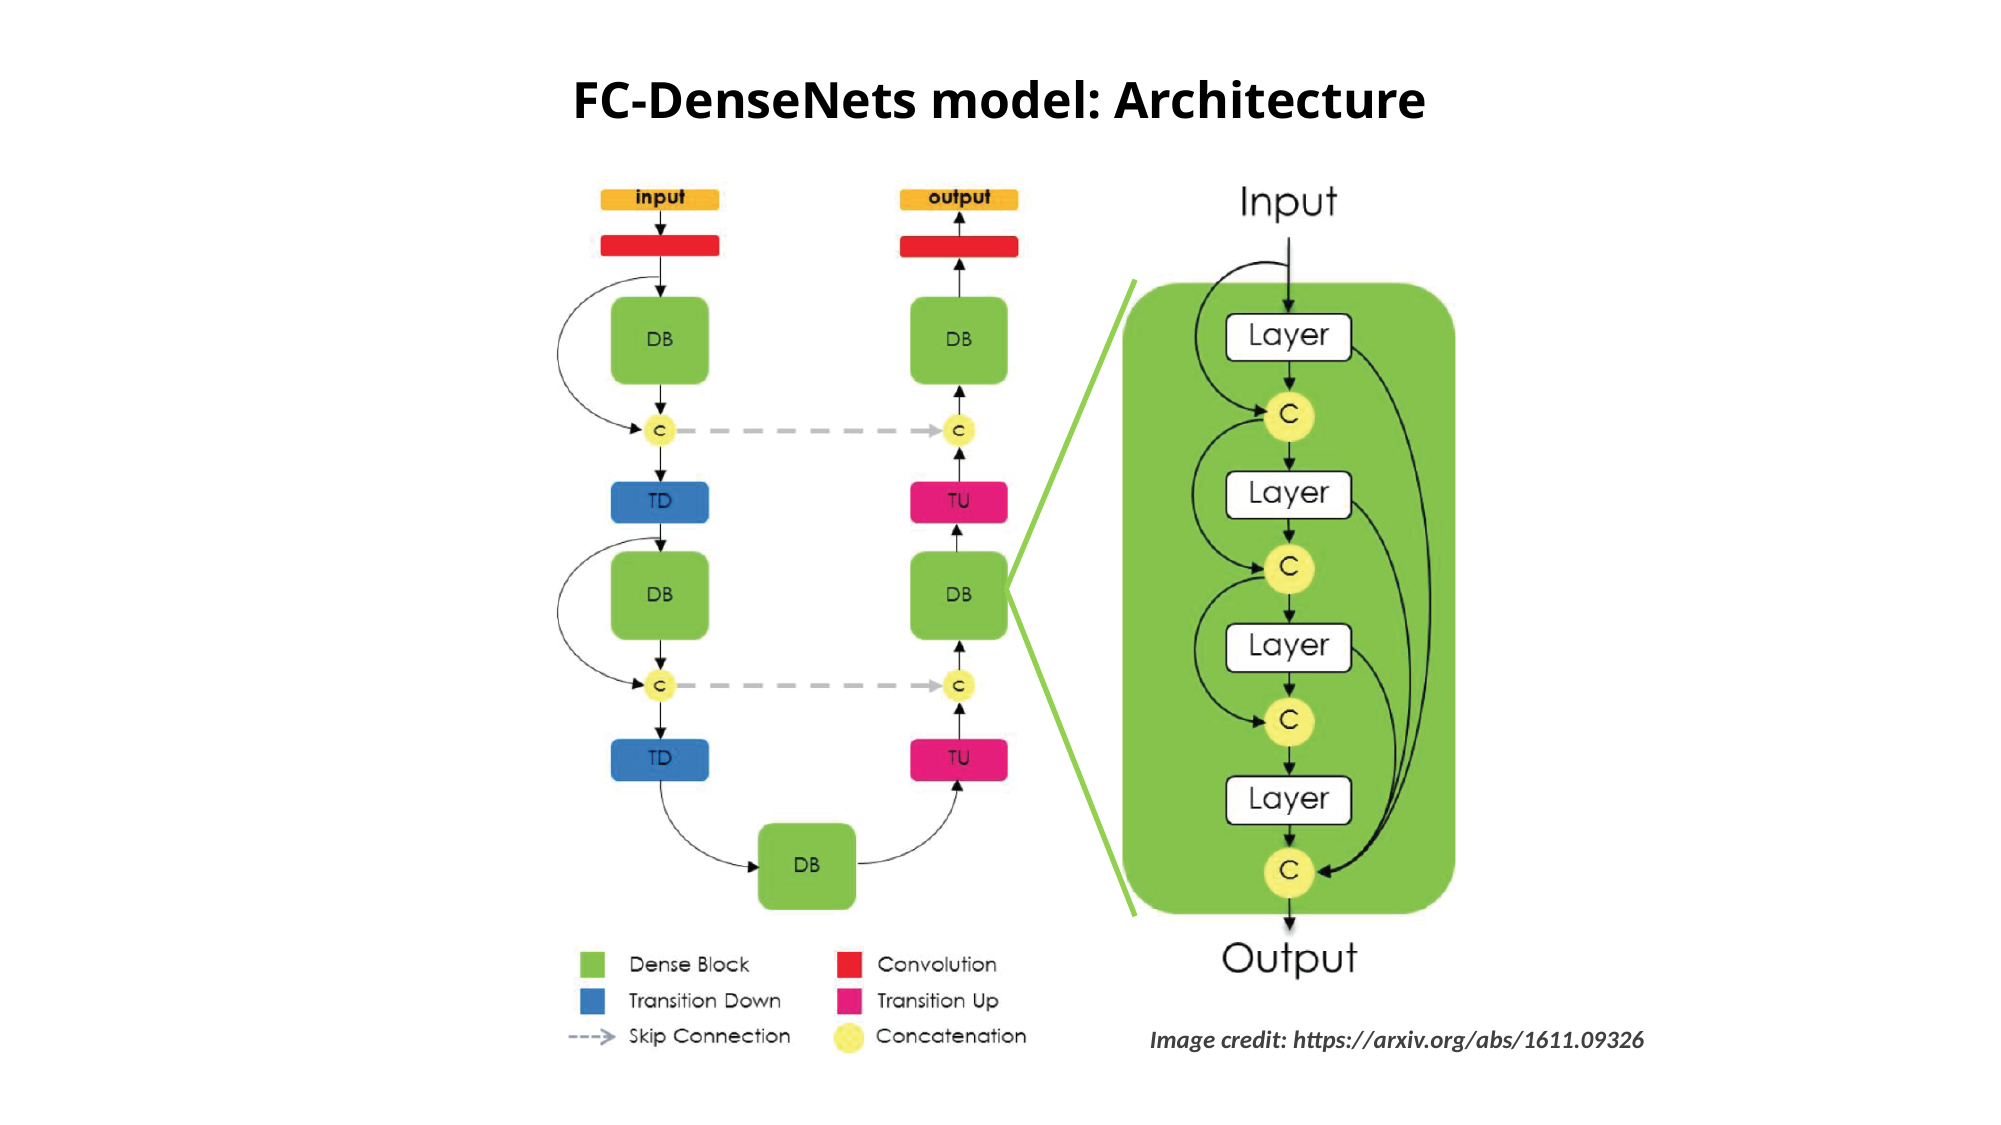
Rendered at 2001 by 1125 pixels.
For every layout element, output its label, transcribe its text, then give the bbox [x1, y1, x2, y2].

text_box Image credit: https://arxiv.org/abs/1611.09326 [1463, 1016, 1703, 1062]
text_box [1006, 279, 1136, 588]
picture [537, 176, 1463, 1062]
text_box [1006, 588, 1136, 917]
text_box FC-DenseNets model: Architecture [496, 61, 1504, 137]
